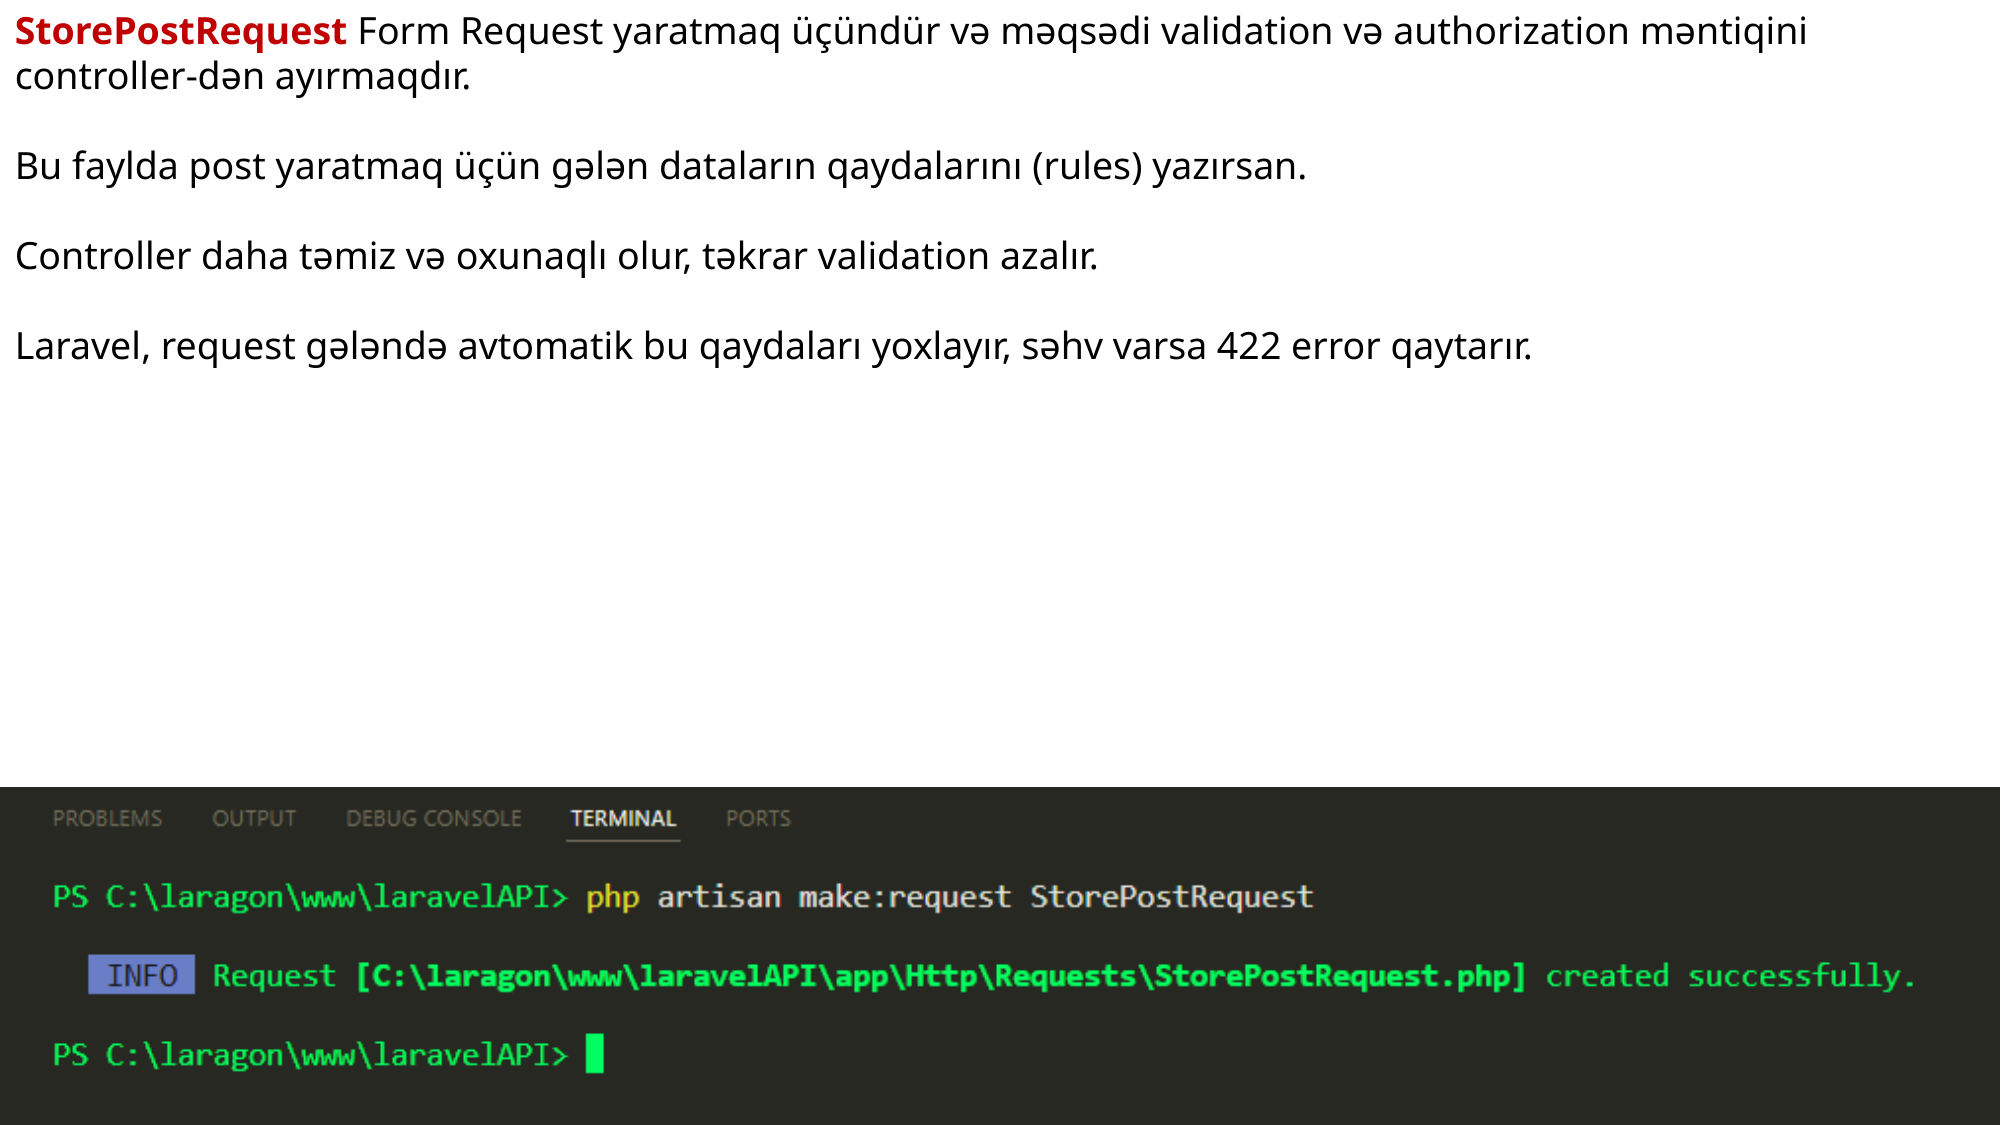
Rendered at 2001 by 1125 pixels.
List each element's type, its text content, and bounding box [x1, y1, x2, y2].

text_box StorePostRequest Form Request yaratmaq üçündür və məqsədi validation və authorization məntiqini controller-dən ayırmaqdır. Bu faylda post yaratmaq üçün gələn dataların qaydalarını (rules) yazırsan. Controller daha təmiz və oxunaqlı olur, təkrar validation azalır. Laravel, request gələndə avtomatik bu qaydaları yoxlayır, səhv varsa 422 error qaytarır. [0, 0, 2000, 375]
picture [0, 786, 2000, 1125]
